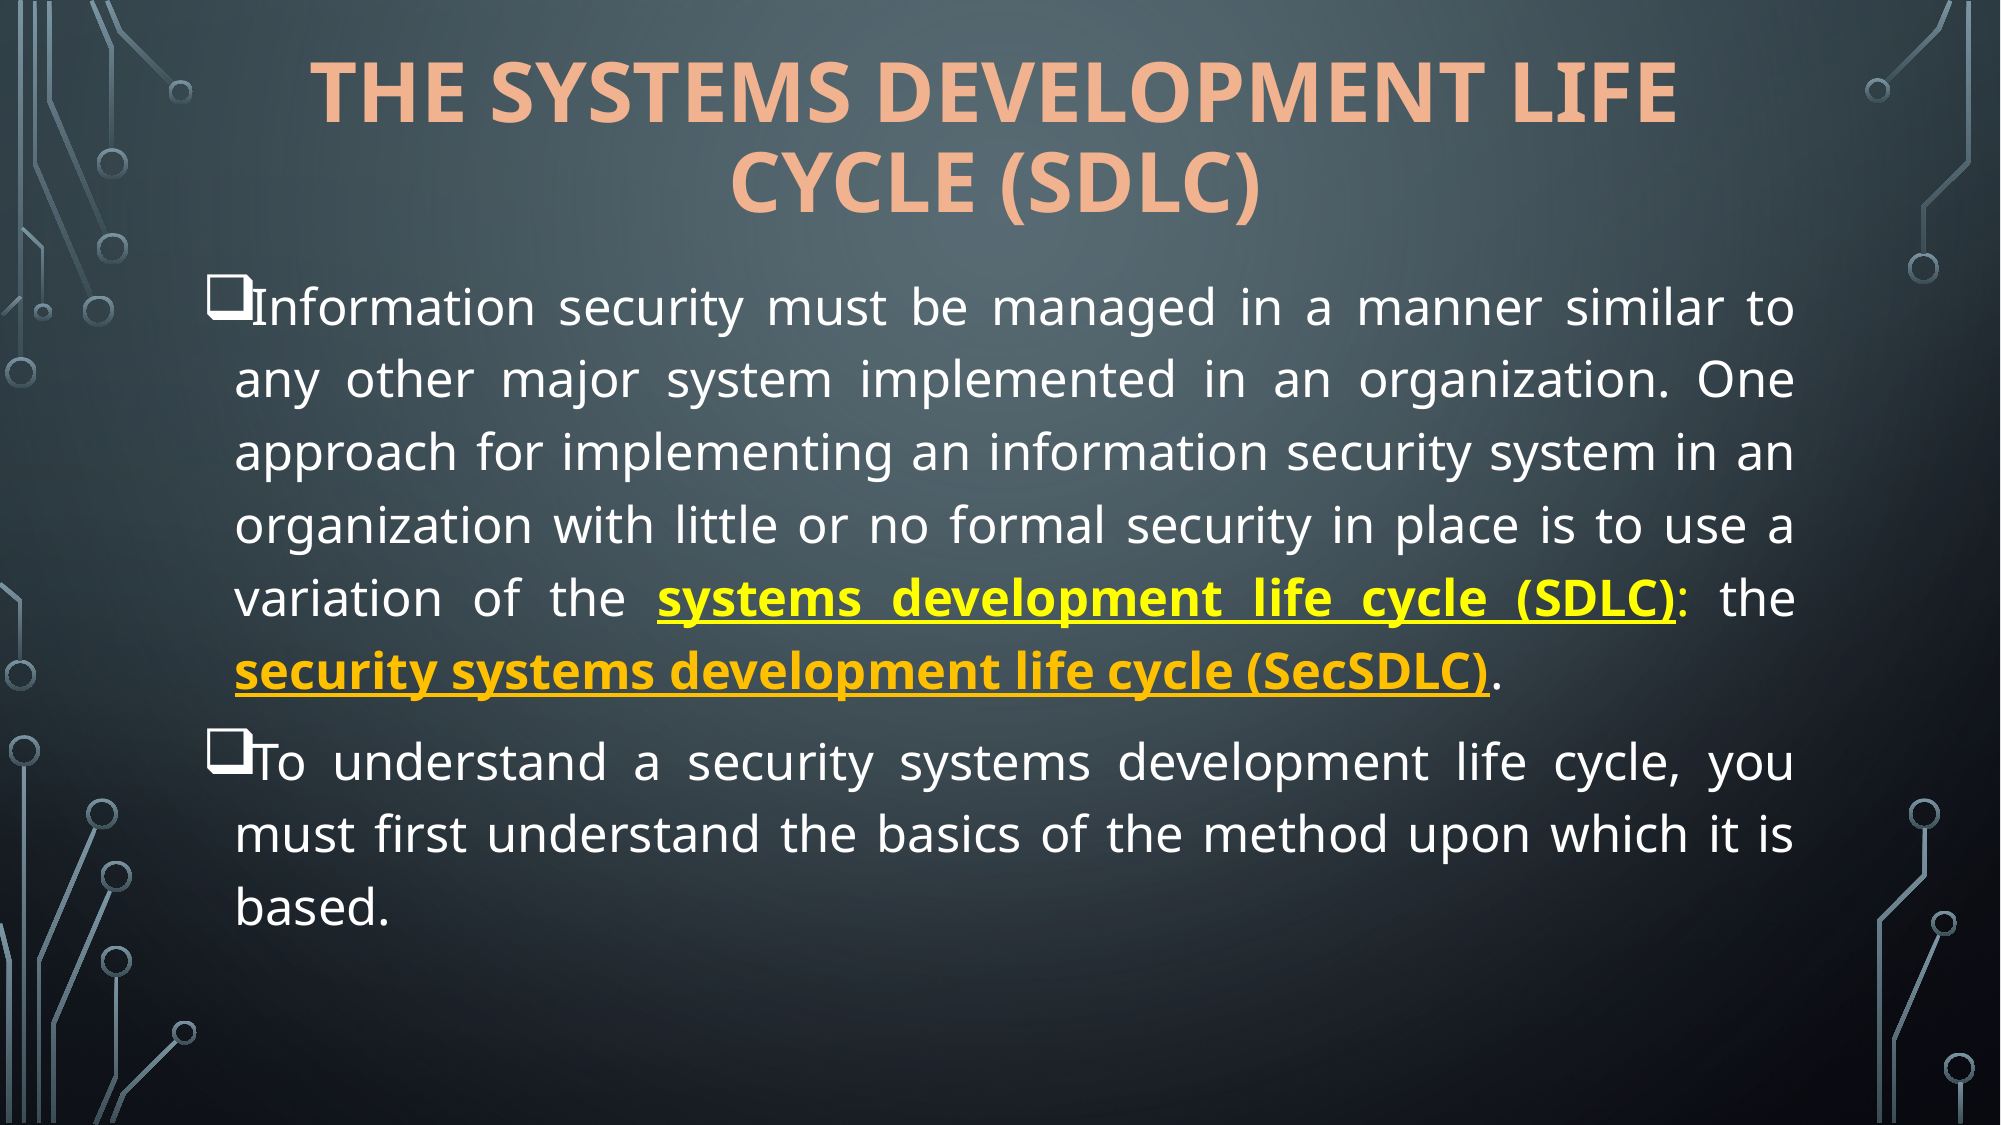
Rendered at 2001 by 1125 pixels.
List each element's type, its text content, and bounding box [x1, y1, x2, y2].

list Information security must be managed in a manner similar to any other major system implemented in an organization. One approach for implementing an information security system in an organization with little or no formal security in place is to use a variation of the systems development life cycle (SDLC): the security systems development life cycle (SecSDLC). To understand a security systems development life cycle, you must first understand the basics of the method upon which it is based. [187, 254, 1813, 950]
title The systems development life cycle (SDLC) [182, 19, 1808, 262]
